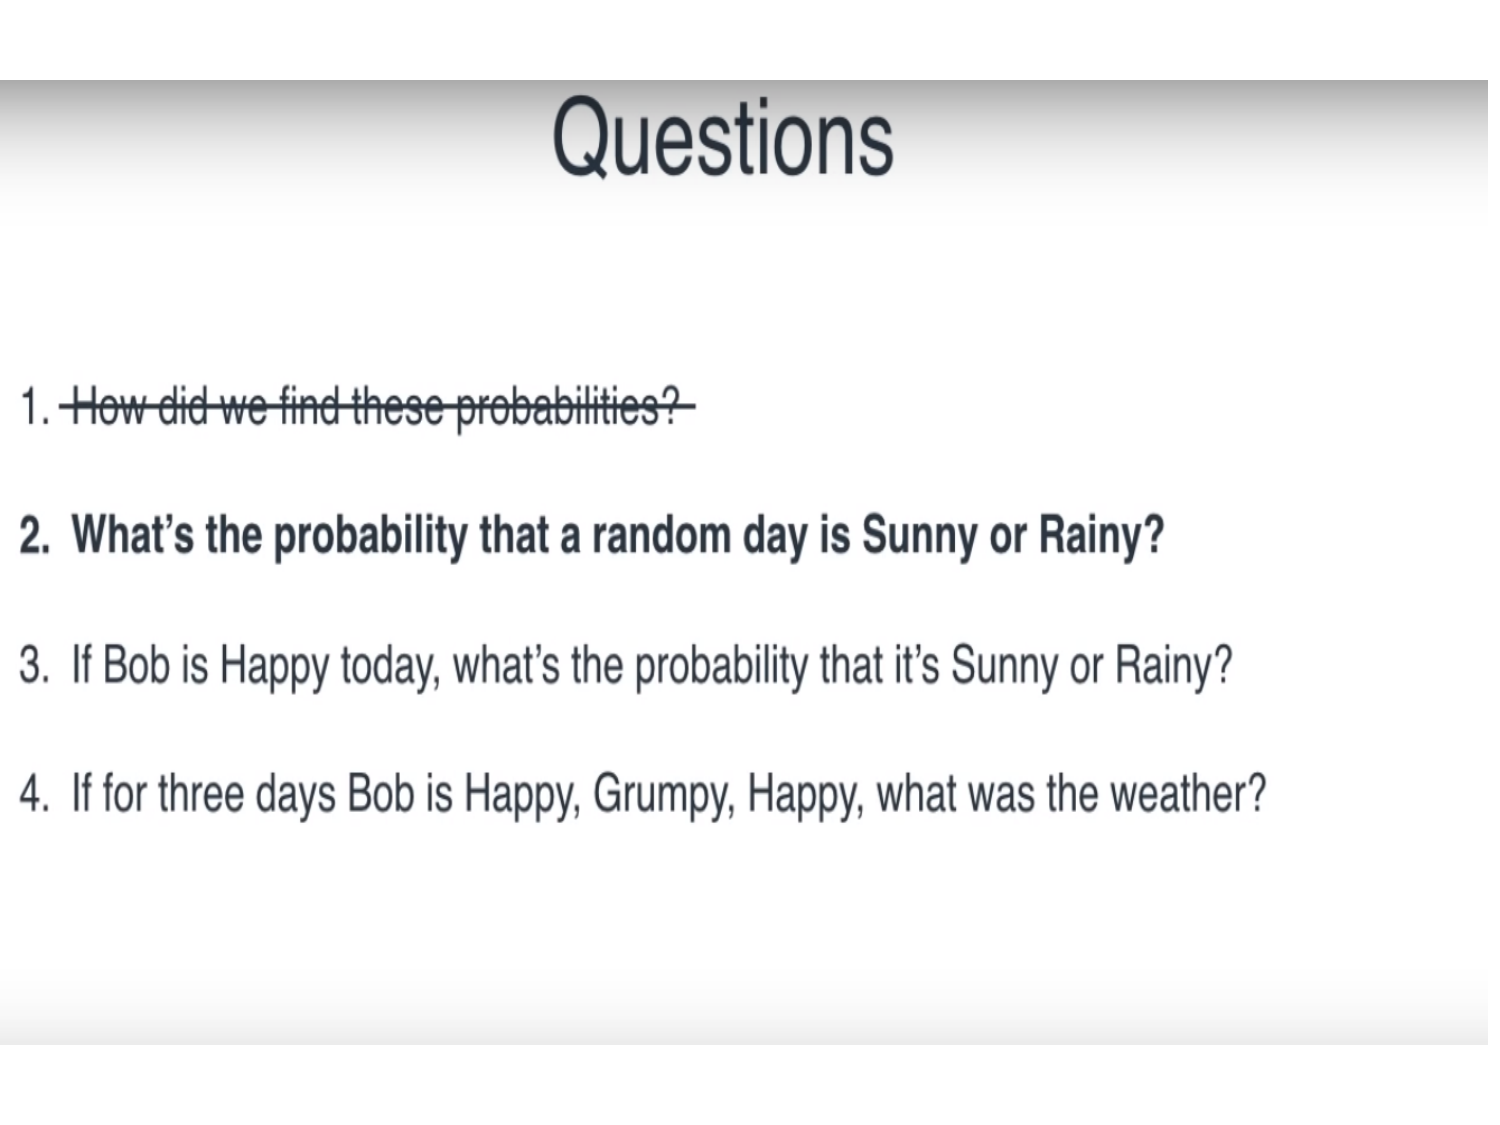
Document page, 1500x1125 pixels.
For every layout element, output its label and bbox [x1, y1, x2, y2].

picture [0, 80, 1488, 1045]
